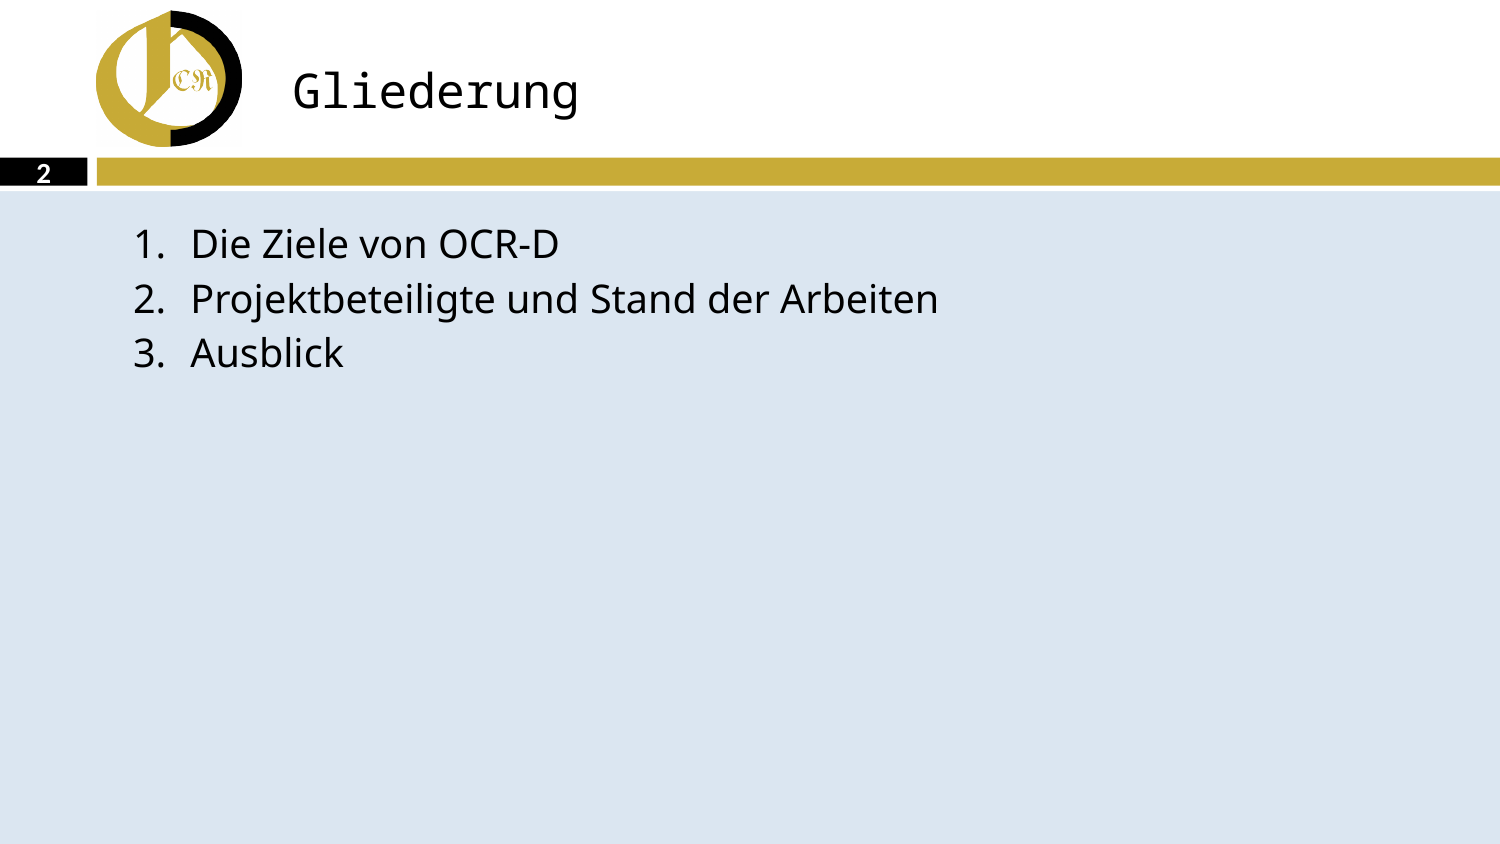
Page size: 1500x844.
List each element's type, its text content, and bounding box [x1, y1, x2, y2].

list Die Ziele von OCR-D Projektbeteiligte und Stand der Arbeiten Ausblick [100, 196, 1438, 751]
picture [96, 10, 242, 147]
slide_number 2 [0, 156, 88, 187]
title Gliederung [277, 28, 1438, 150]
